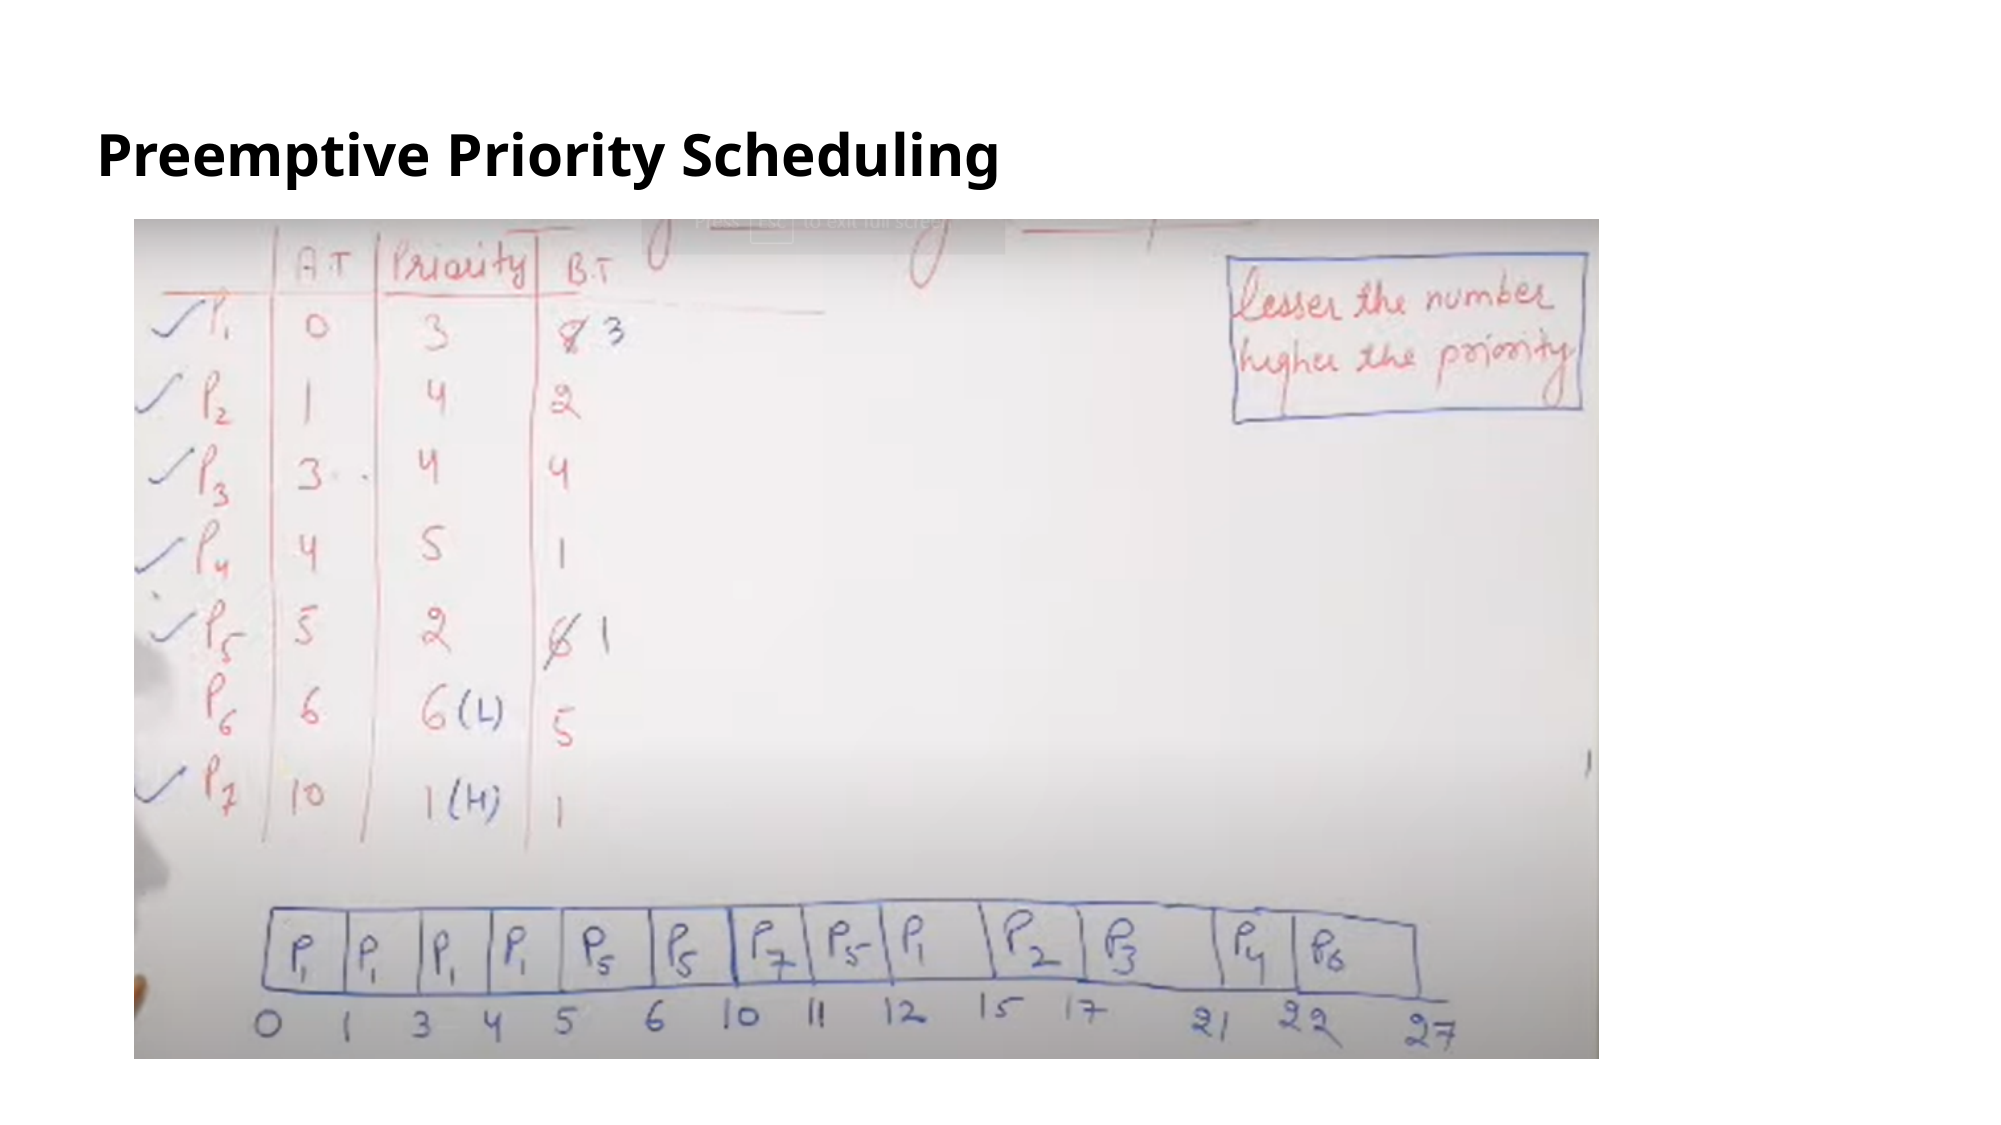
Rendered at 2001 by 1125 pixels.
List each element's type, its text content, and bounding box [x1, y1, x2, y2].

picture [134, 219, 1599, 1059]
text_box Preemptive Priority Scheduling [81, 110, 1082, 196]
